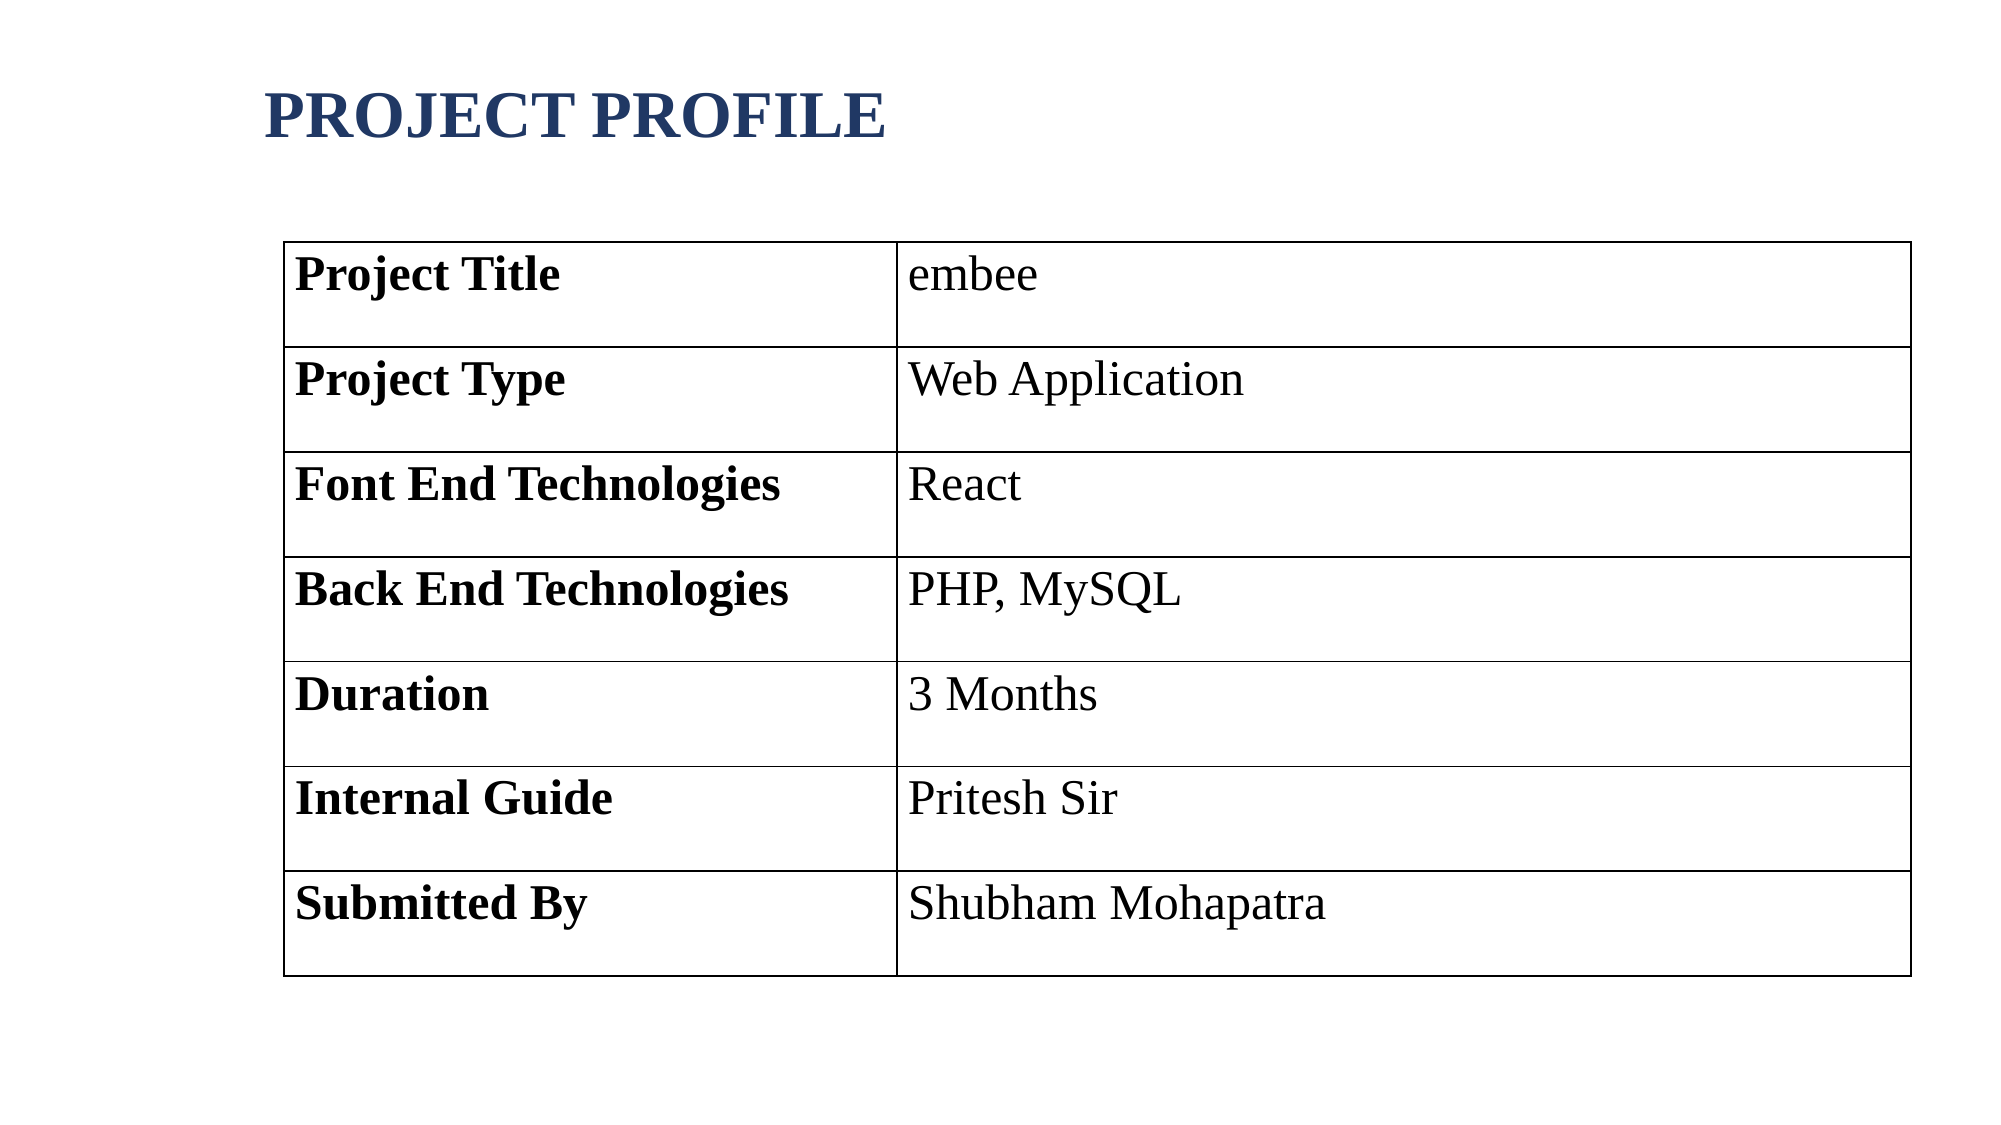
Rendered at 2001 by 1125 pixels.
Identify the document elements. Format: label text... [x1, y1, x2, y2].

table_cell Internal Guide [285, 767, 896, 870]
table_cell React [898, 453, 1910, 556]
table_cell Project Type [285, 348, 896, 451]
title PROJECT PROFILE [249, 34, 1911, 160]
table_cell Web Application [898, 348, 1910, 451]
table_cell Duration [285, 662, 896, 766]
table_cell Pritesh Sir [898, 767, 1910, 870]
table_cell Back End Technologies [285, 558, 896, 661]
table_cell Submitted By [285, 872, 896, 975]
table_cell 3 Months [898, 662, 1910, 766]
table_cell Shubham Mohapatra [898, 872, 1910, 975]
table_cell PHP, MySQL [898, 558, 1910, 661]
table_cell Font End Technologies [285, 453, 896, 556]
table_header Project Title [285, 243, 896, 346]
table_header embee [898, 243, 1910, 346]
